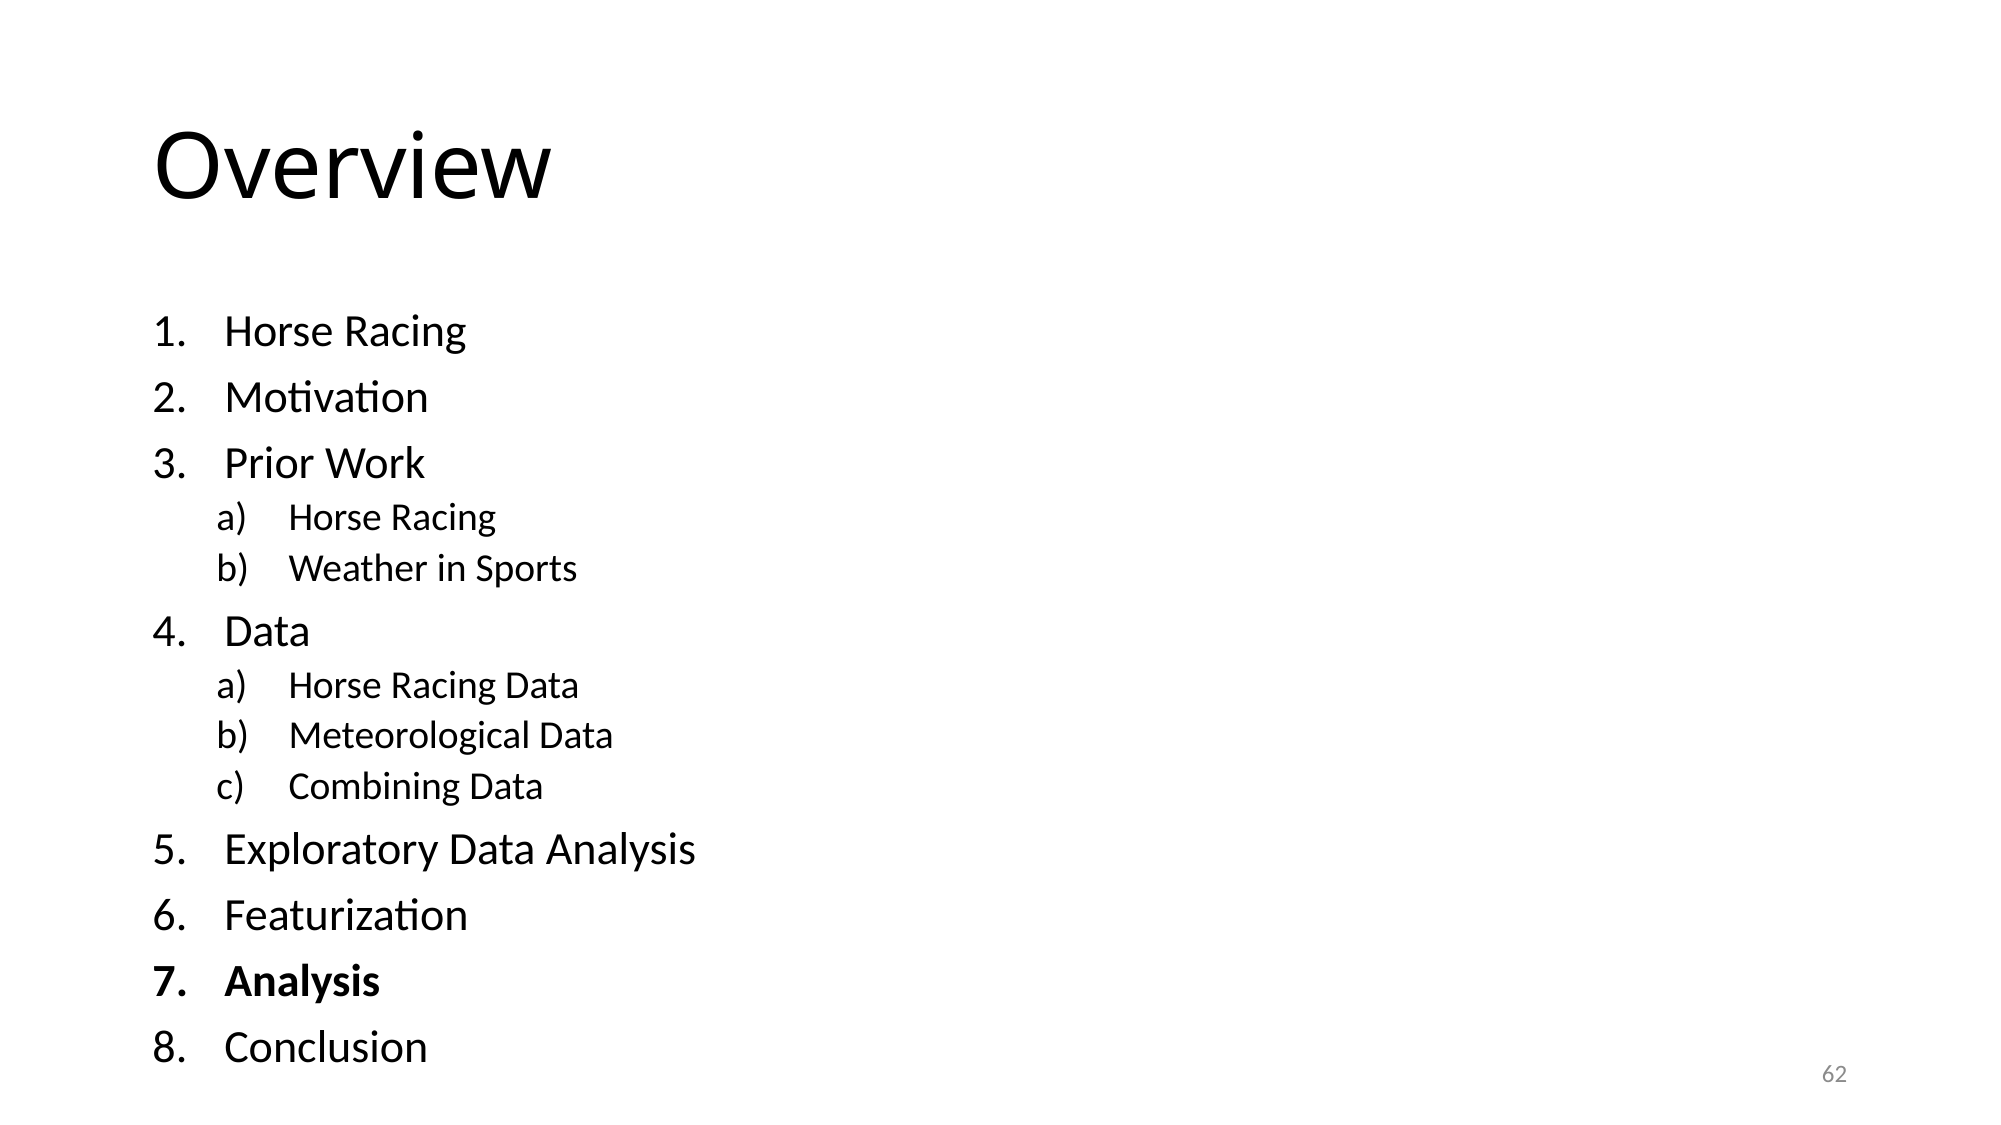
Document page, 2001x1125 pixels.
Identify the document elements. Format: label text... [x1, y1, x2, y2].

list Horse Racing Motivation Prior Work Horse Racing Weather in Sports Data Horse Racing Data Meteorological Data Combining Data Exploratory Data Analysis Featurization Analysis Conclusion [137, 299, 1863, 1087]
title Overview [137, 59, 1863, 278]
slide_number 62 [1412, 1042, 1863, 1103]
